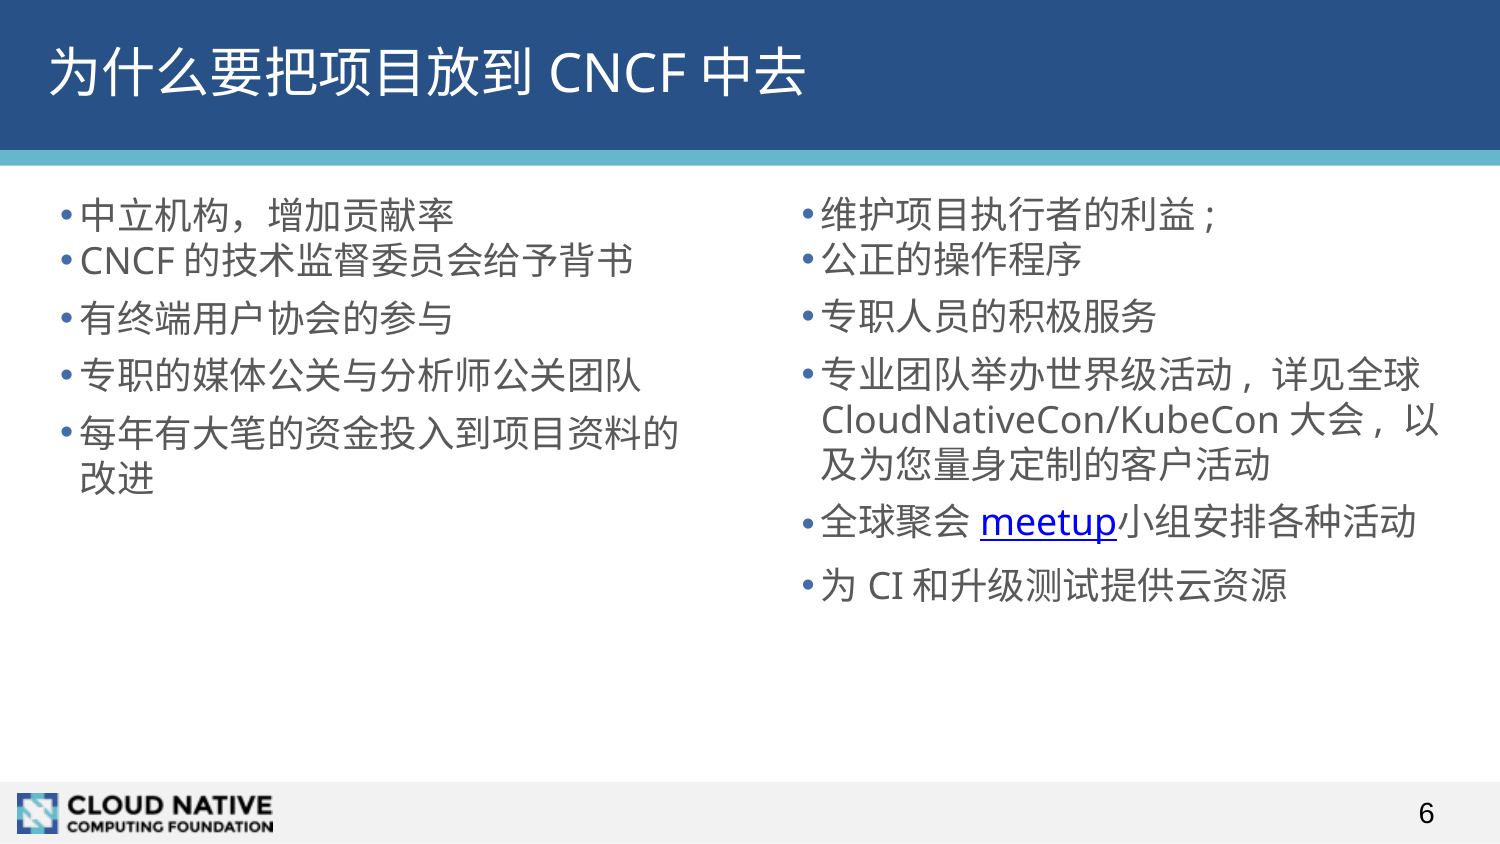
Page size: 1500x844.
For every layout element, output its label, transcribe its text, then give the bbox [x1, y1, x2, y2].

slide_number 6 [1403, 779, 1494, 844]
title 为什么要把项目放到CNCF中去 [26, 15, 1464, 127]
text_box 中立机构，增加贡献率 CNCF的技术监督委员会给予背书 有终端用户协会的参与 专职的媒体公关与分析师公关团队 每年有大笔的资金投入到项目资料的改进 [45, 184, 722, 763]
text_box 维护项目执行者的利益; 公正的操作程序 专职人员的积极服务 专业团队举办世界级活动, 详见全球CloudNativeCon/KubeCon大会, 以及为您量身定制的客户活动 全球聚会meetup小组安排各种活动 为CI和升级测试提供云资源 [786, 183, 1464, 749]
picture [17, 793, 273, 834]
